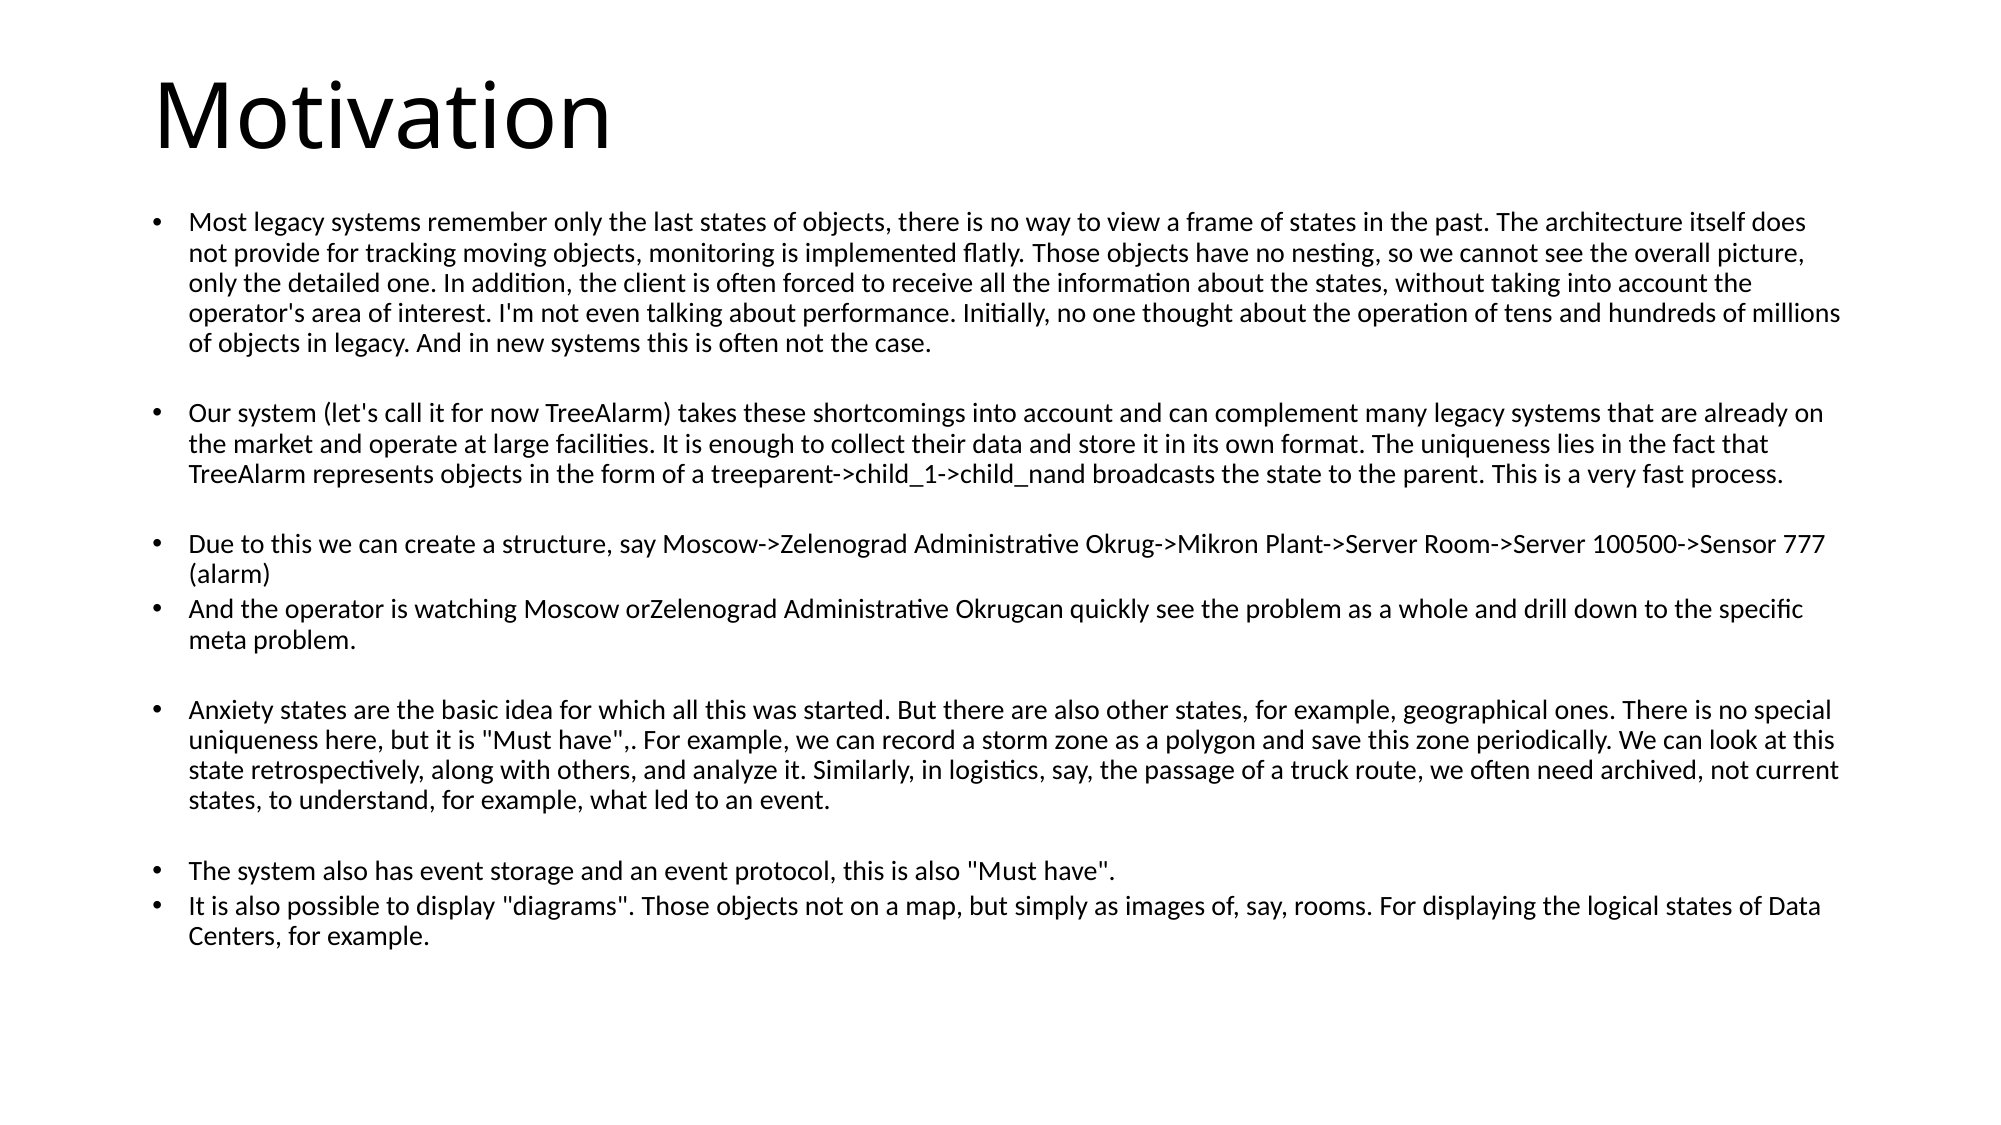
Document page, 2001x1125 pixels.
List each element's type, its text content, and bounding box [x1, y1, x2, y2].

list Most legacy systems remember only the last states of objects, there is no way to view a frame of states in the past. The architecture itself does not provide for tracking moving objects, monitoring is implemented flatly. Those objects have no nesting, so we cannot see the overall picture, only the detailed one. In addition, the client is often forced to receive all the information about the states, without taking into account the operator's area of ​​interest. I'm not even talking about performance. Initially, no one thought about the operation of tens and hundreds of millions of objects in legacy. And in new systems this is often not the case. Our system (let's call it for now TreeAlarm) takes these shortcomings into account and can complement many legacy systems that are already on the market and operate at large facilities. It is enough to collect their data and store it in its own format. The uniqueness lies in the fact that TreeAlarm represents objects in the form of a treeparent->child_1->child_nand broadcasts the state to the parent. This is a very fast process. Due to this we can create a structure, say Moscow->Zelenograd Administrative Okrug->Mikron Plant->Server Room->Server 100500->Sensor 777 (alarm) And the operator is watching Moscow orZelenograd Administrative Okrugcan quickly see the problem as a whole and drill down to the specific meta problem. Anxiety states are the basic idea for which all this was started. But there are also other states, for example, geographical ones. There is no special uniqueness here, but it is "Must have",. For example, we can record a storm zone as a polygon and save this zone periodically. We can look at this state retrospectively, along with others, and analyze it. Similarly, in logistics, say, the passage of a truck route, we often need archived, not current states, to understand, for example, what led to an event. The system also has event storage and an event protocol, this is also "Must have". It is also possible to display "diagrams". Those objects not on a map, but simply as images of, say, rooms. For displaying the logical states of Data Centers, for example. [137, 178, 1863, 1014]
title Motivation [137, 59, 1863, 178]
